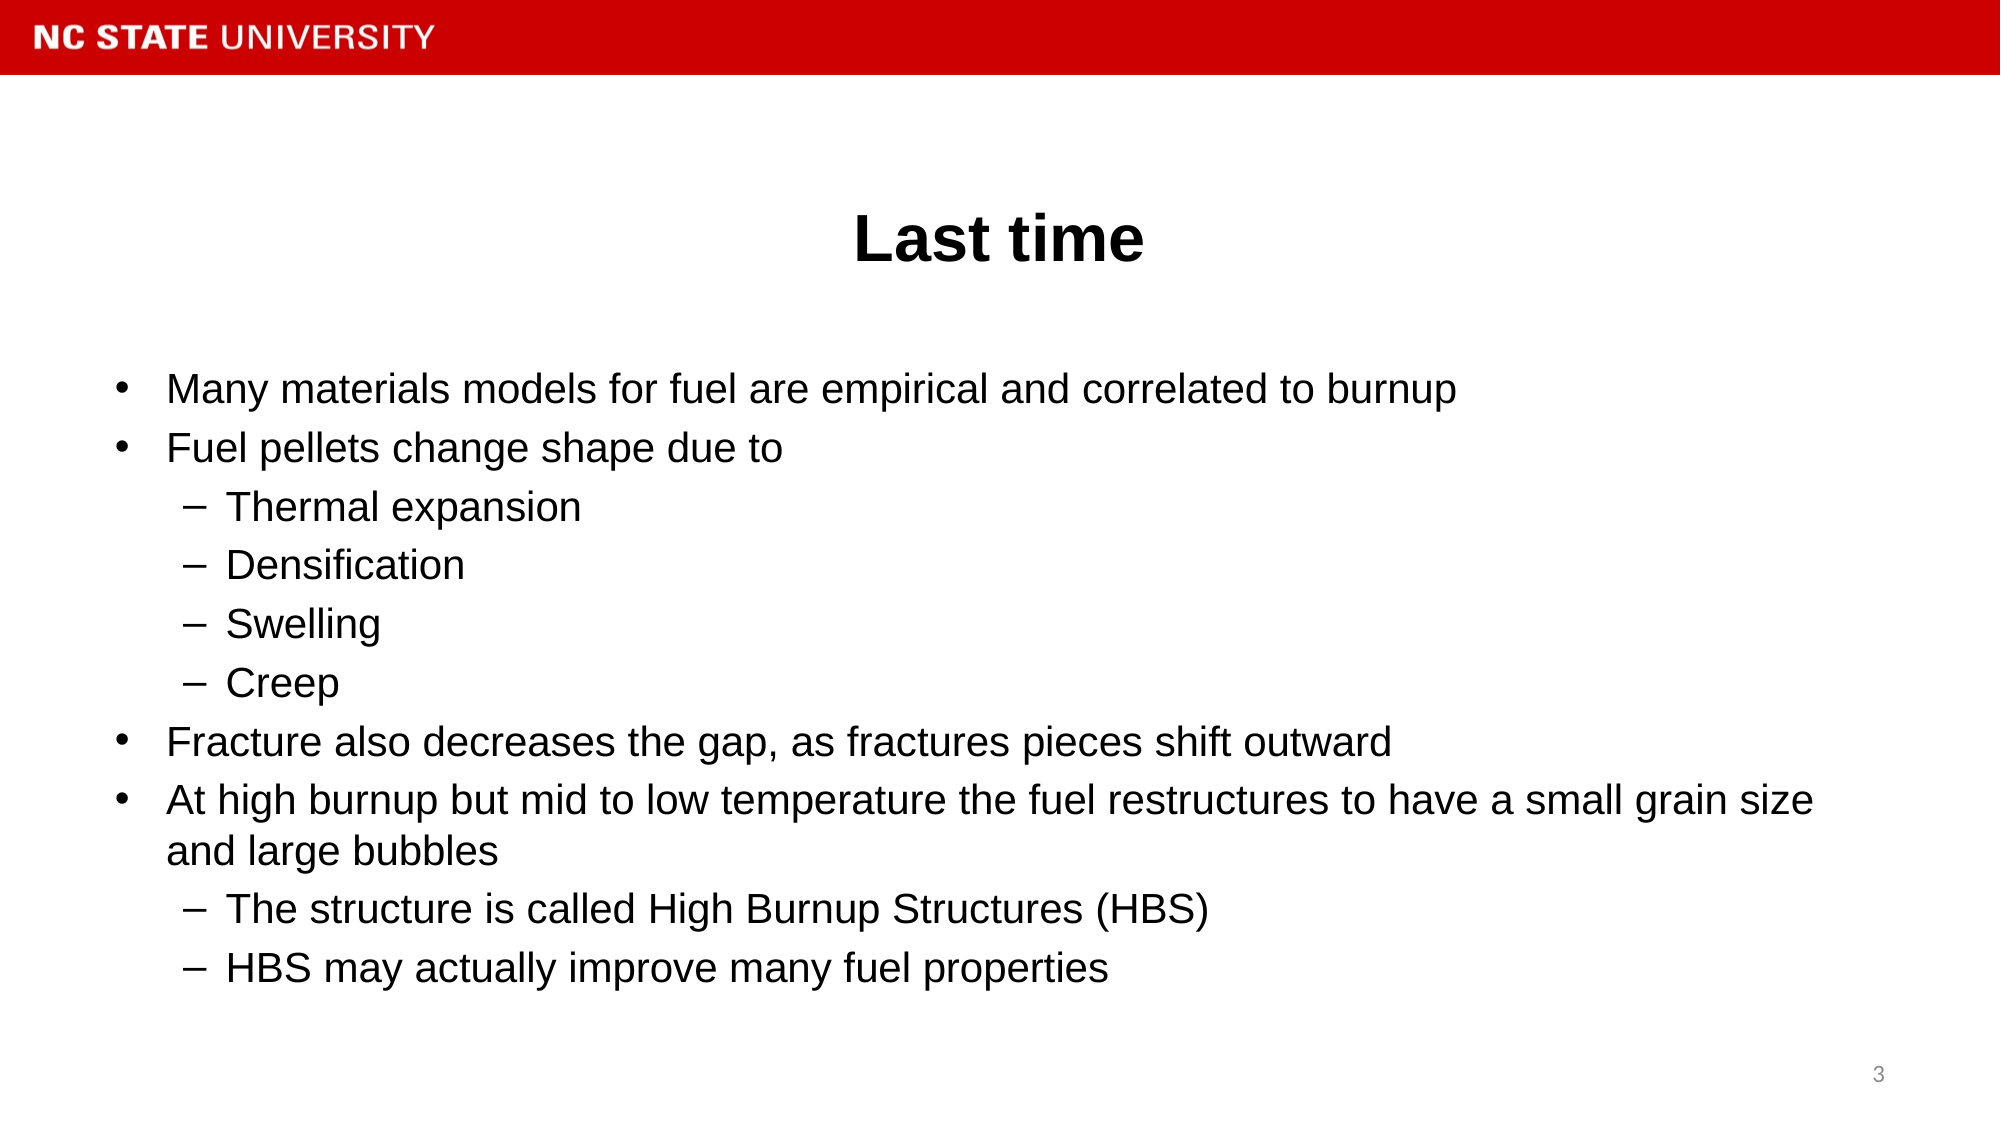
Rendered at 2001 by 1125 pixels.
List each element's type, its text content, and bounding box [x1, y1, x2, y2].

slide_number 3 [1433, 1042, 1900, 1103]
title Last time [99, 147, 1900, 323]
picture [0, 0, 2000, 75]
list Many materials models for fuel are empirical and correlated to burnup Fuel pellets change shape due to Thermal expansion Densification Swelling Creep Fracture also decreases the gap, as fractures pieces shift outward At high burnup but mid to low temperature the fuel restructures to have a small grain size and large bubbles The structure is called High Burnup Structures (HBS) HBS may actually improve many fuel properties [99, 354, 1900, 1005]
